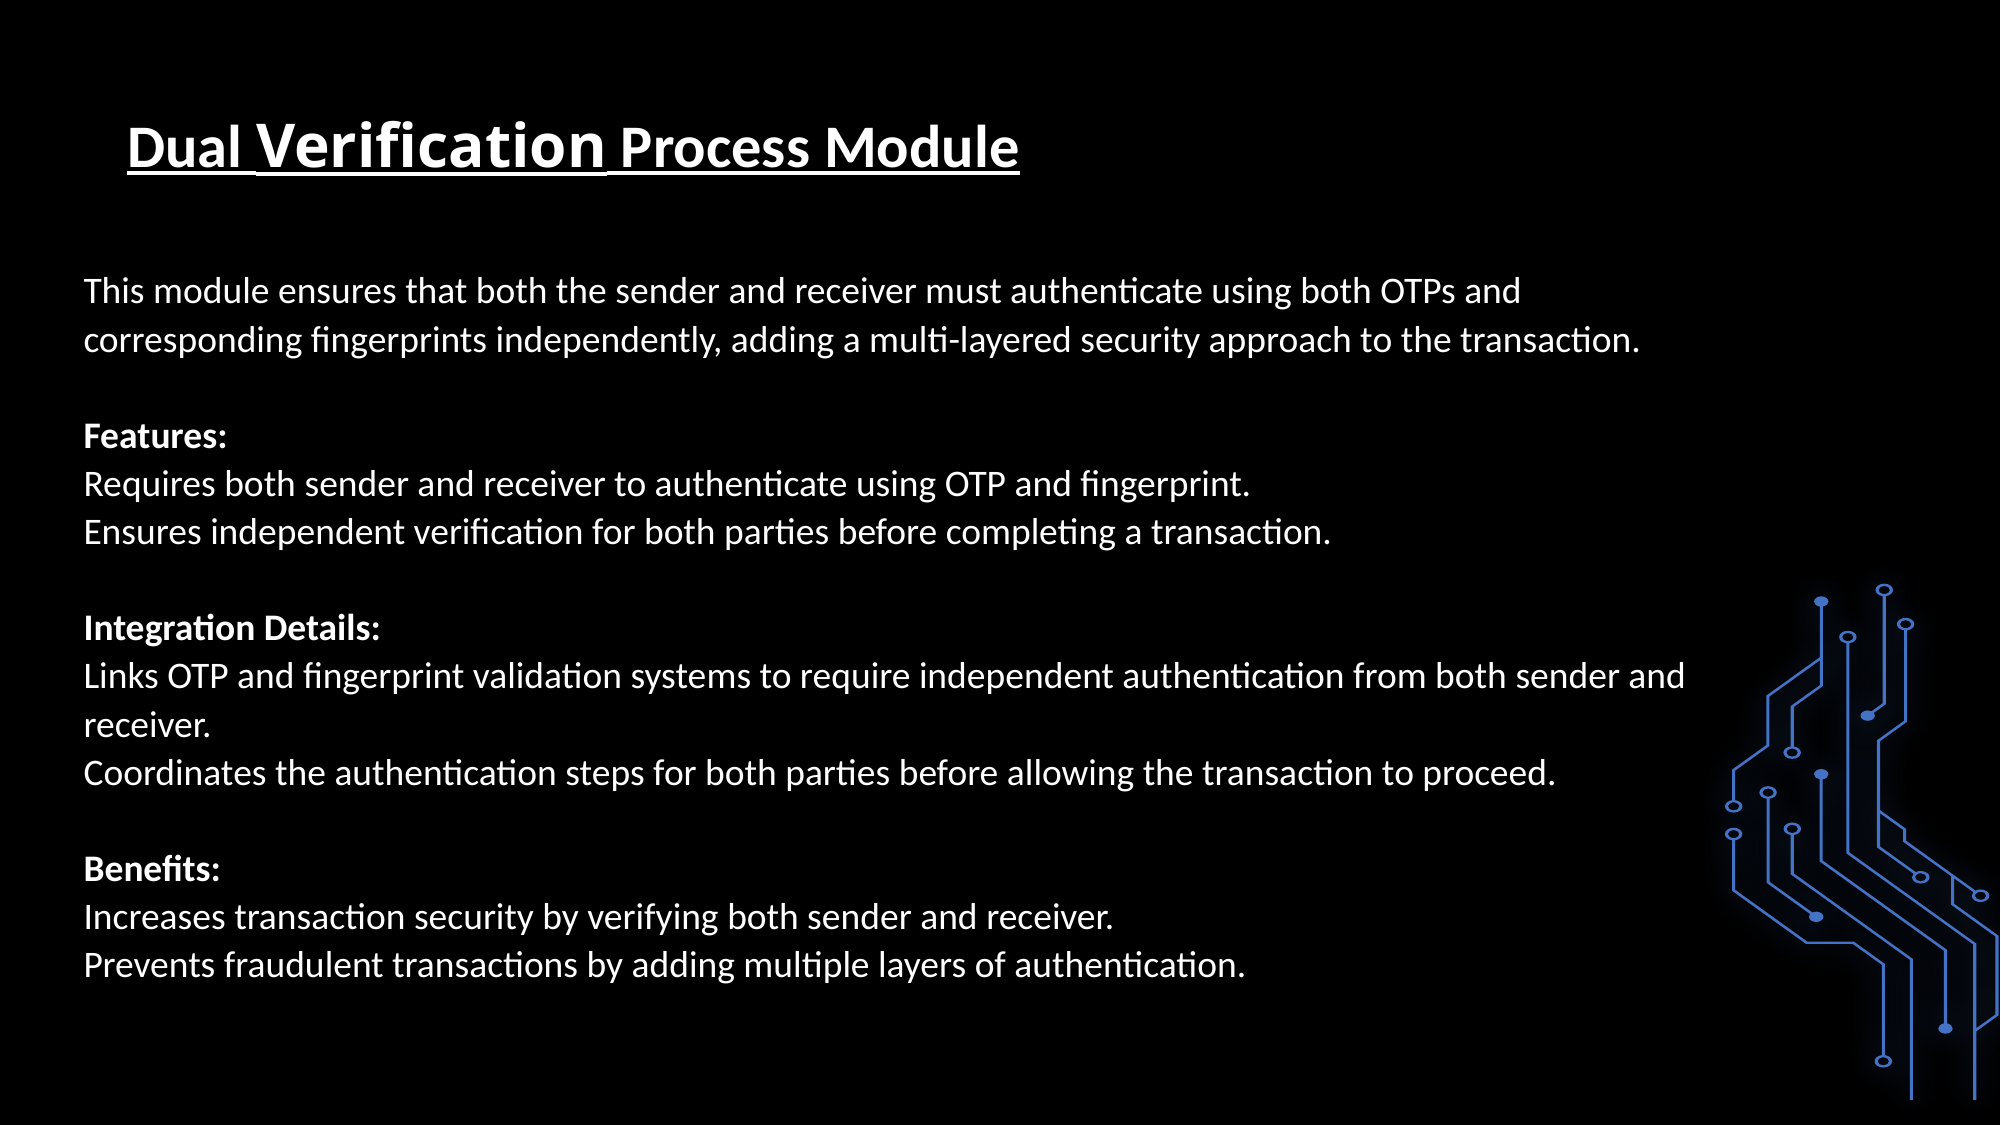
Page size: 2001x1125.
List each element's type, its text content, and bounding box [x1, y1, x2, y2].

text_box Dual Verification Process Module [112, 94, 1113, 187]
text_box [1724, 583, 1999, 1100]
title This module ensures that both the sender and receiver must authenticate using both OTPs and corresponding fingerprints independently, adding a multi-layered security approach to the transaction. Features: Requires both sender and receiver to authenticate using OTP and fingerprint. Ensures independent verification for both parties before completing a transaction. Integration Details: Links OTP and fingerprint validation systems to require independent authentication from both sender and receiver. Coordinates the authentication steps for both parties before allowing the transaction to proceed. Benefits: Increases transaction security by verifying both sender and receiver. Prevents fraudulent transactions by adding multiple layers of authentication. [68, 202, 1731, 1046]
